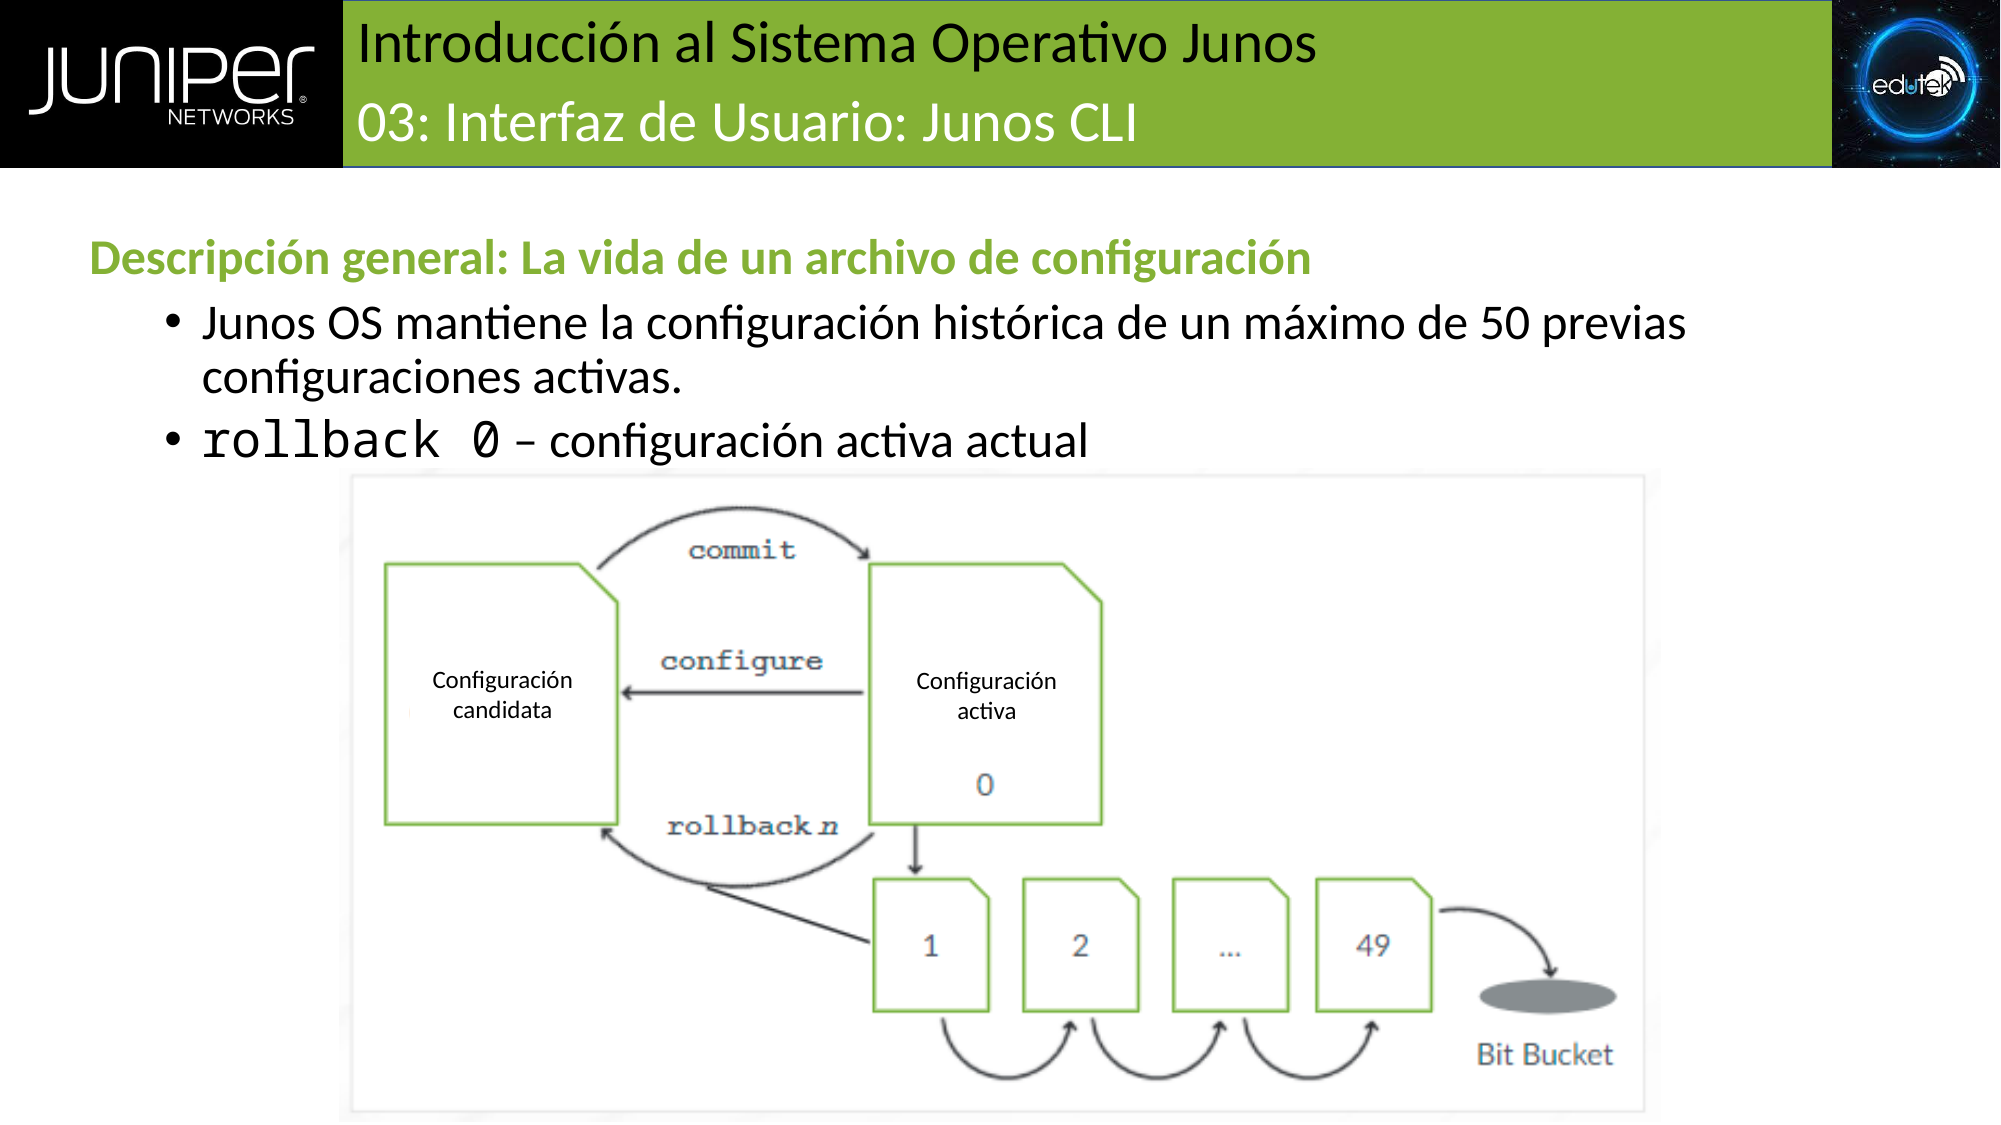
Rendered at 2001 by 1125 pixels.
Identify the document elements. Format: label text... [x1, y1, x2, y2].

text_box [339, 468, 1661, 1122]
picture [0, 0, 343, 168]
list 03: Interfaz de Usuario: Junos CLI [342, 83, 1606, 168]
picture [1832, 84, 2000, 168]
list Descripción general: La vida de un archivo de configuración Junos OS mantiene la configuración histórica de un máximo de 50 previas configuraciones activas. rollback 0 – configuración activa actual [74, 224, 1926, 563]
title Introducción al Sistema Operativo Junos [342, 3, 2000, 84]
